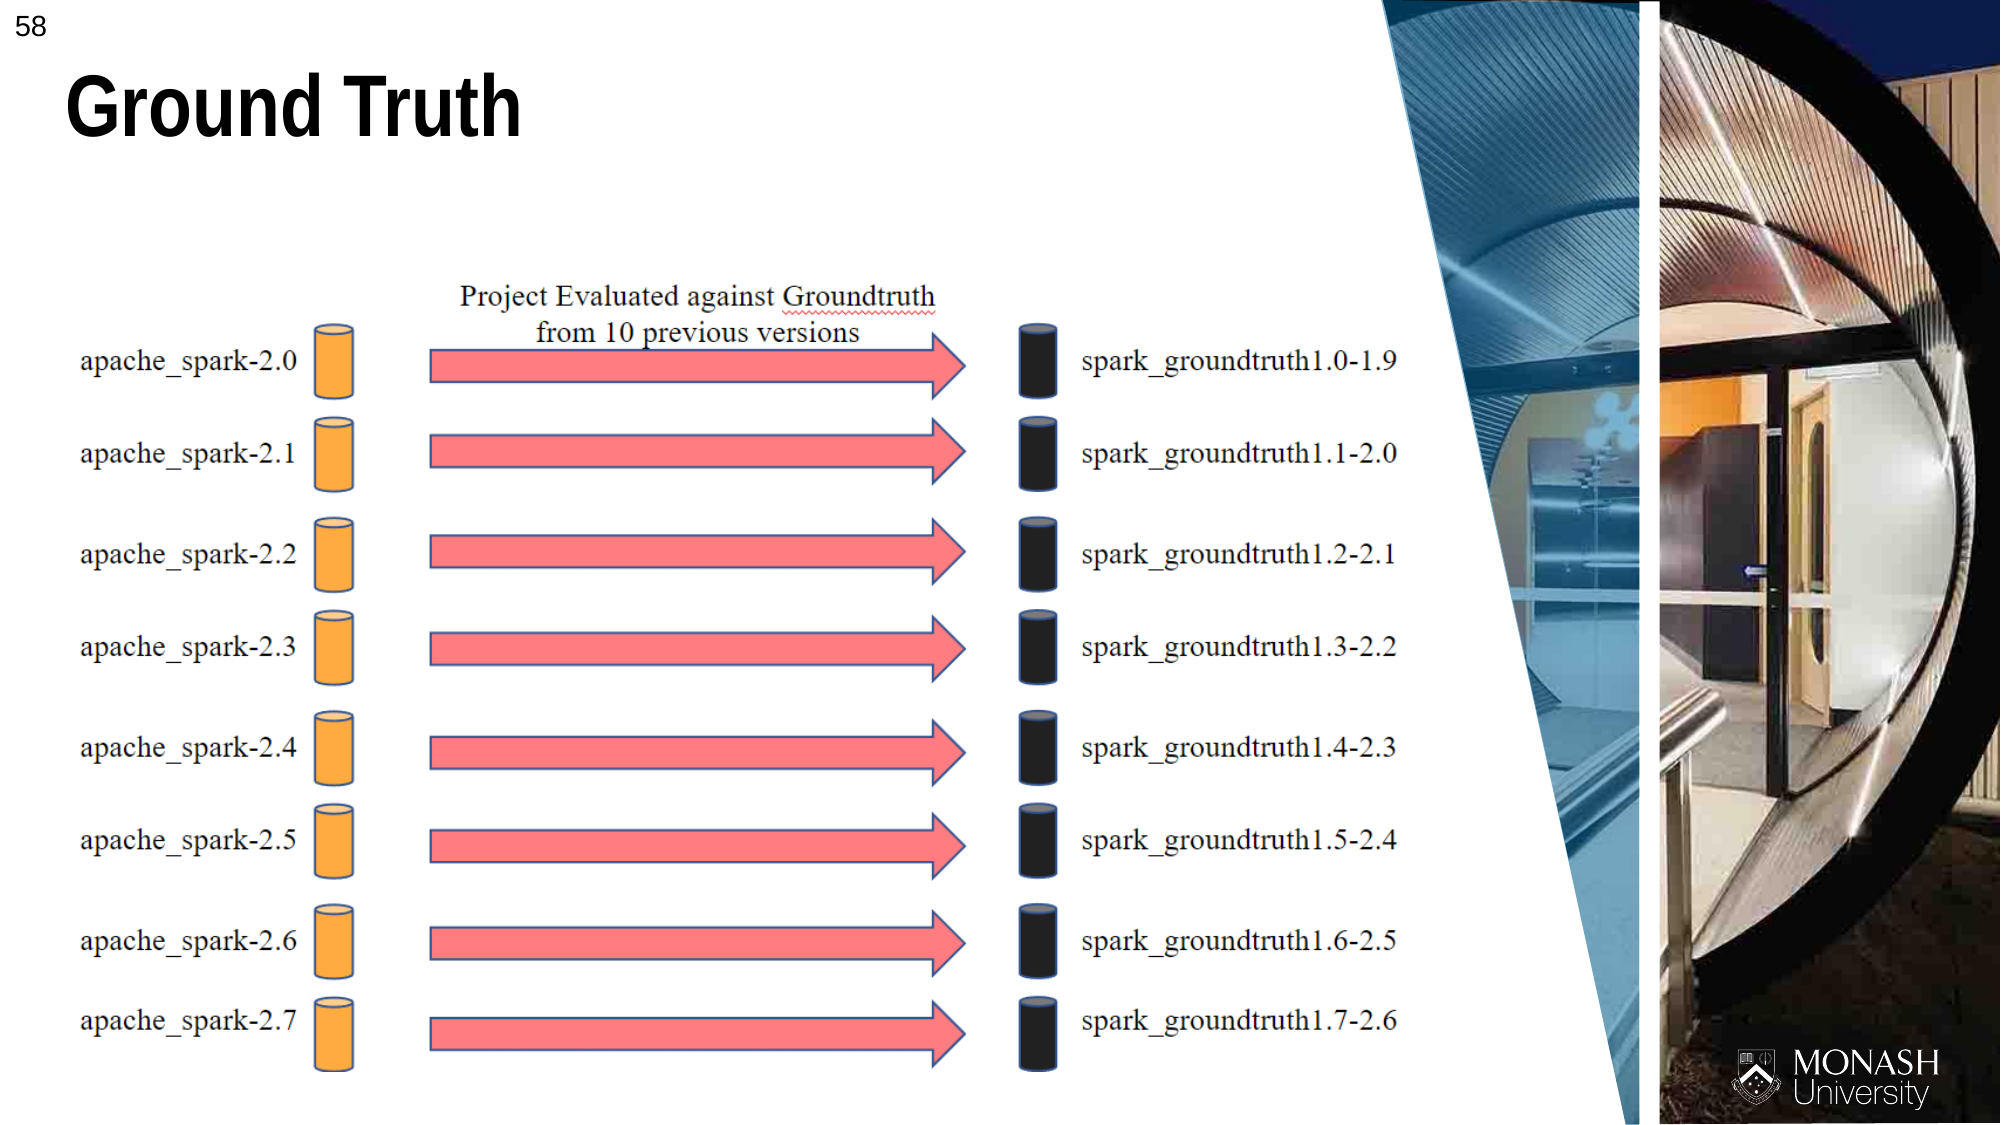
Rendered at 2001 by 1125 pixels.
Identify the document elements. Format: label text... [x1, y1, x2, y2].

list Ground Truth [50, 53, 1273, 175]
picture [1383, 0, 2001, 1125]
picture [20, 204, 1419, 1072]
